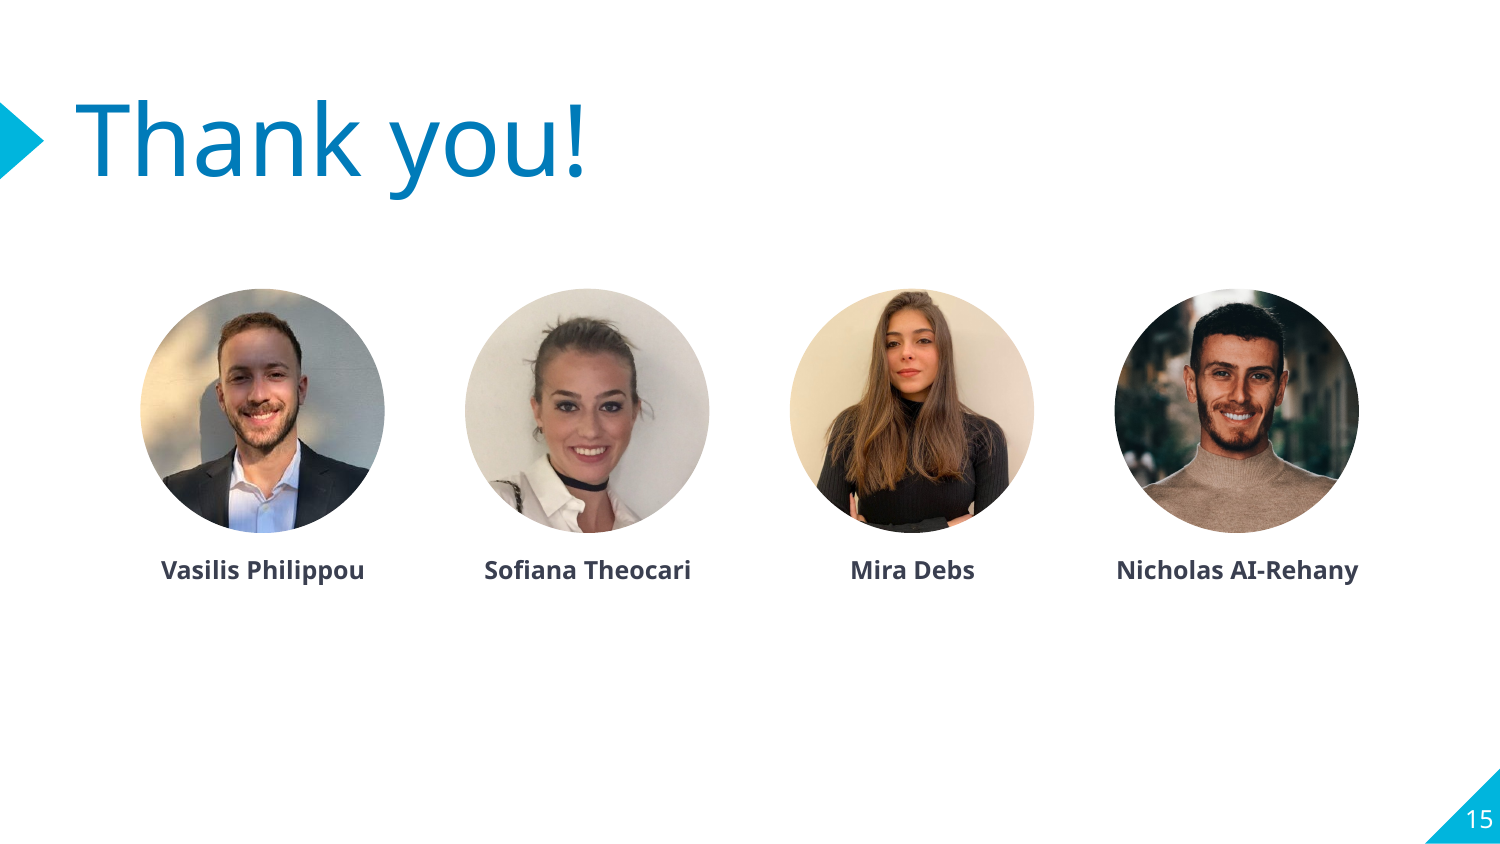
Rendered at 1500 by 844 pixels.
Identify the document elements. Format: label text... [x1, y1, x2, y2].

title Thank you! [75, 99, 1001, 277]
picture [464, 288, 710, 534]
slide_number 15 [1418, 760, 1494, 838]
text_box Nicholas AI-Rehany [1115, 554, 1360, 675]
text_box Vasilis Philippou [141, 554, 386, 675]
text_box Sofiana Theocari [465, 554, 711, 675]
picture [140, 288, 385, 534]
picture [789, 288, 1035, 534]
text_box Mira Debs [790, 554, 1035, 675]
picture [1114, 288, 1360, 534]
